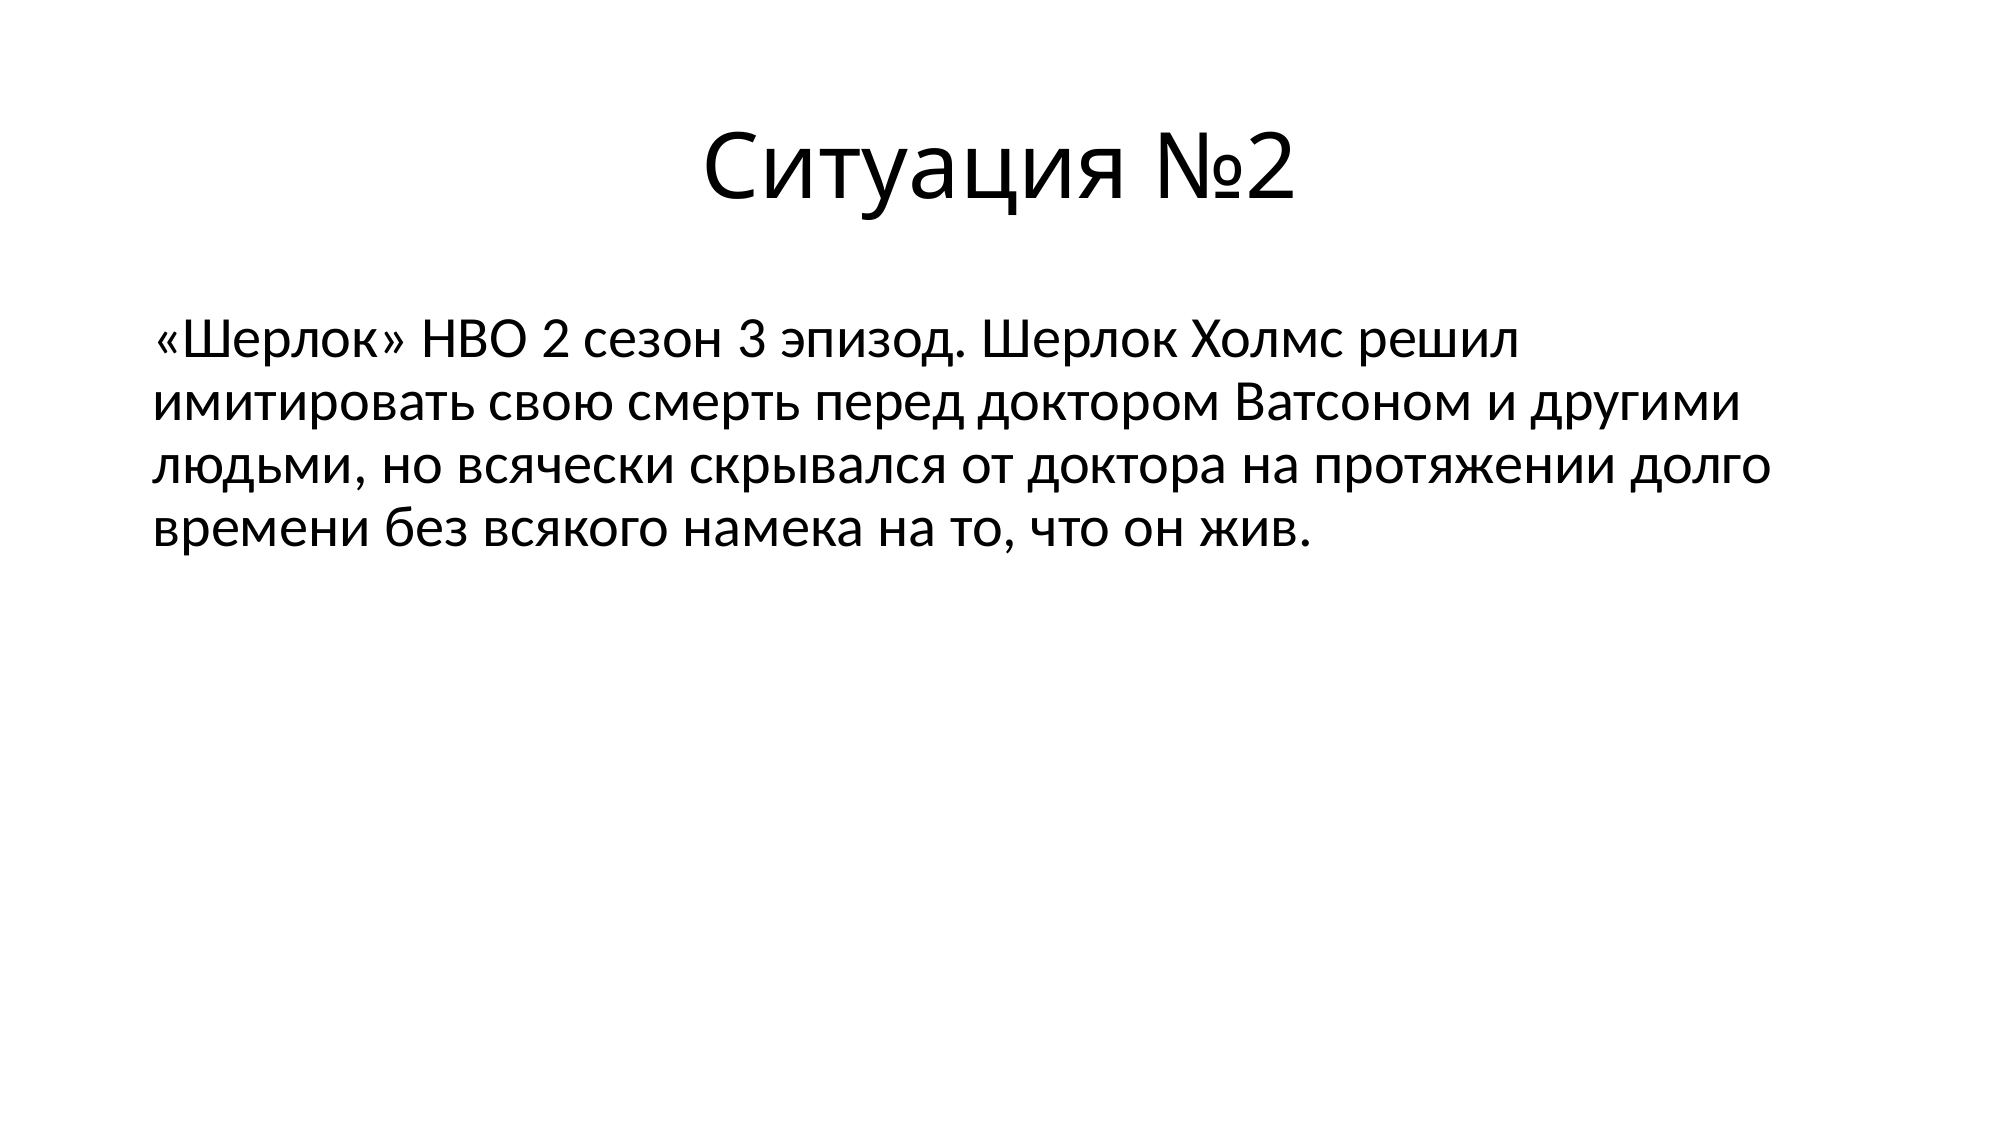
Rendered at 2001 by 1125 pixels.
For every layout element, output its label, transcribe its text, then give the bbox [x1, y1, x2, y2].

list «Шерлок» НВО 2 сезон 3 эпизод. Шерлок Холмс решил имитировать свою смерть перед доктором Ватсоном и другими людьми, но всячески скрывался от доктора на протяжении долго времени без всякого намека на то, что он жив. [137, 299, 1863, 1014]
title Ситуация №2 [137, 59, 1863, 278]
